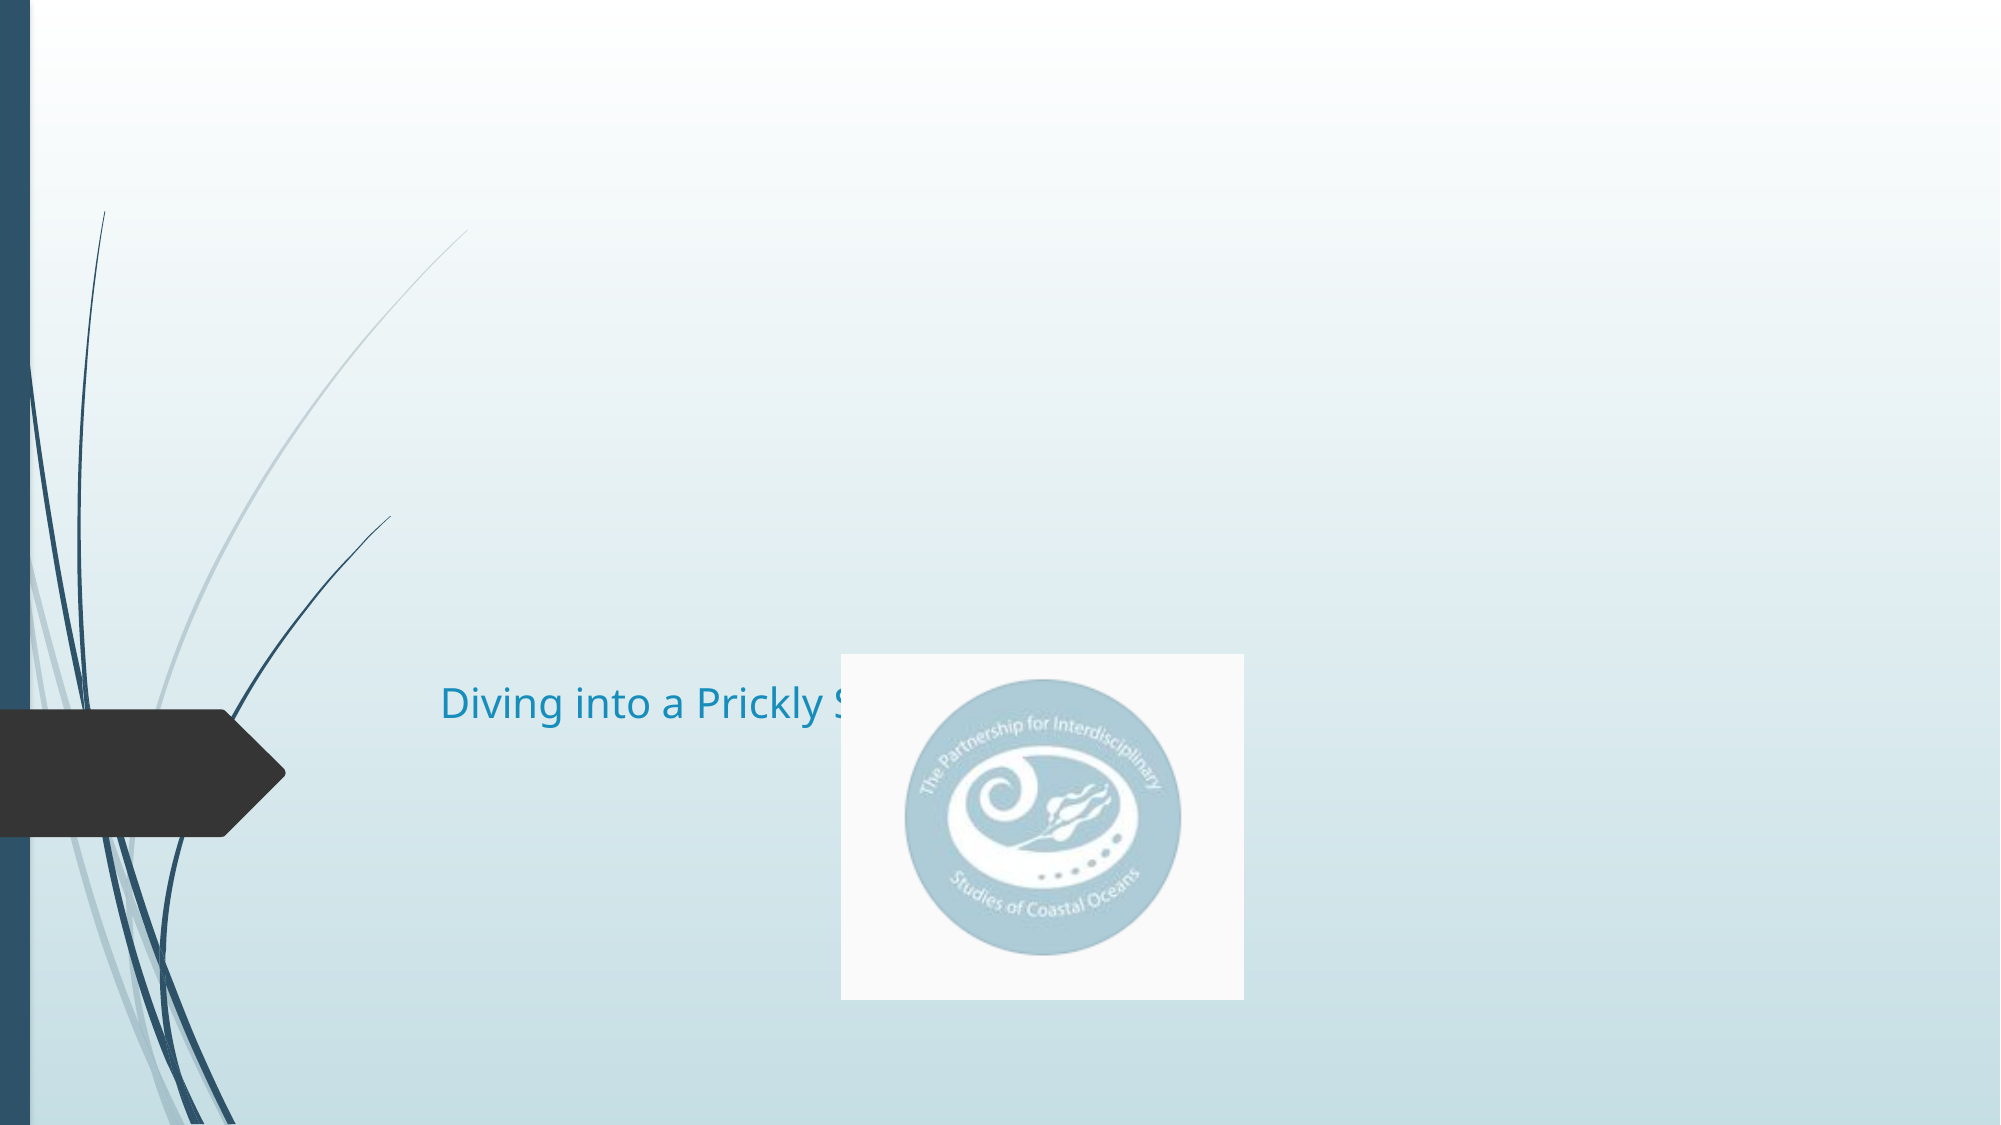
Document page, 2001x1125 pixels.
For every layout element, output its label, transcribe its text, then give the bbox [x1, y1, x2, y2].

picture [840, 654, 1244, 1001]
title Diving into a Prickly Situation: PISCO [424, 412, 1888, 784]
